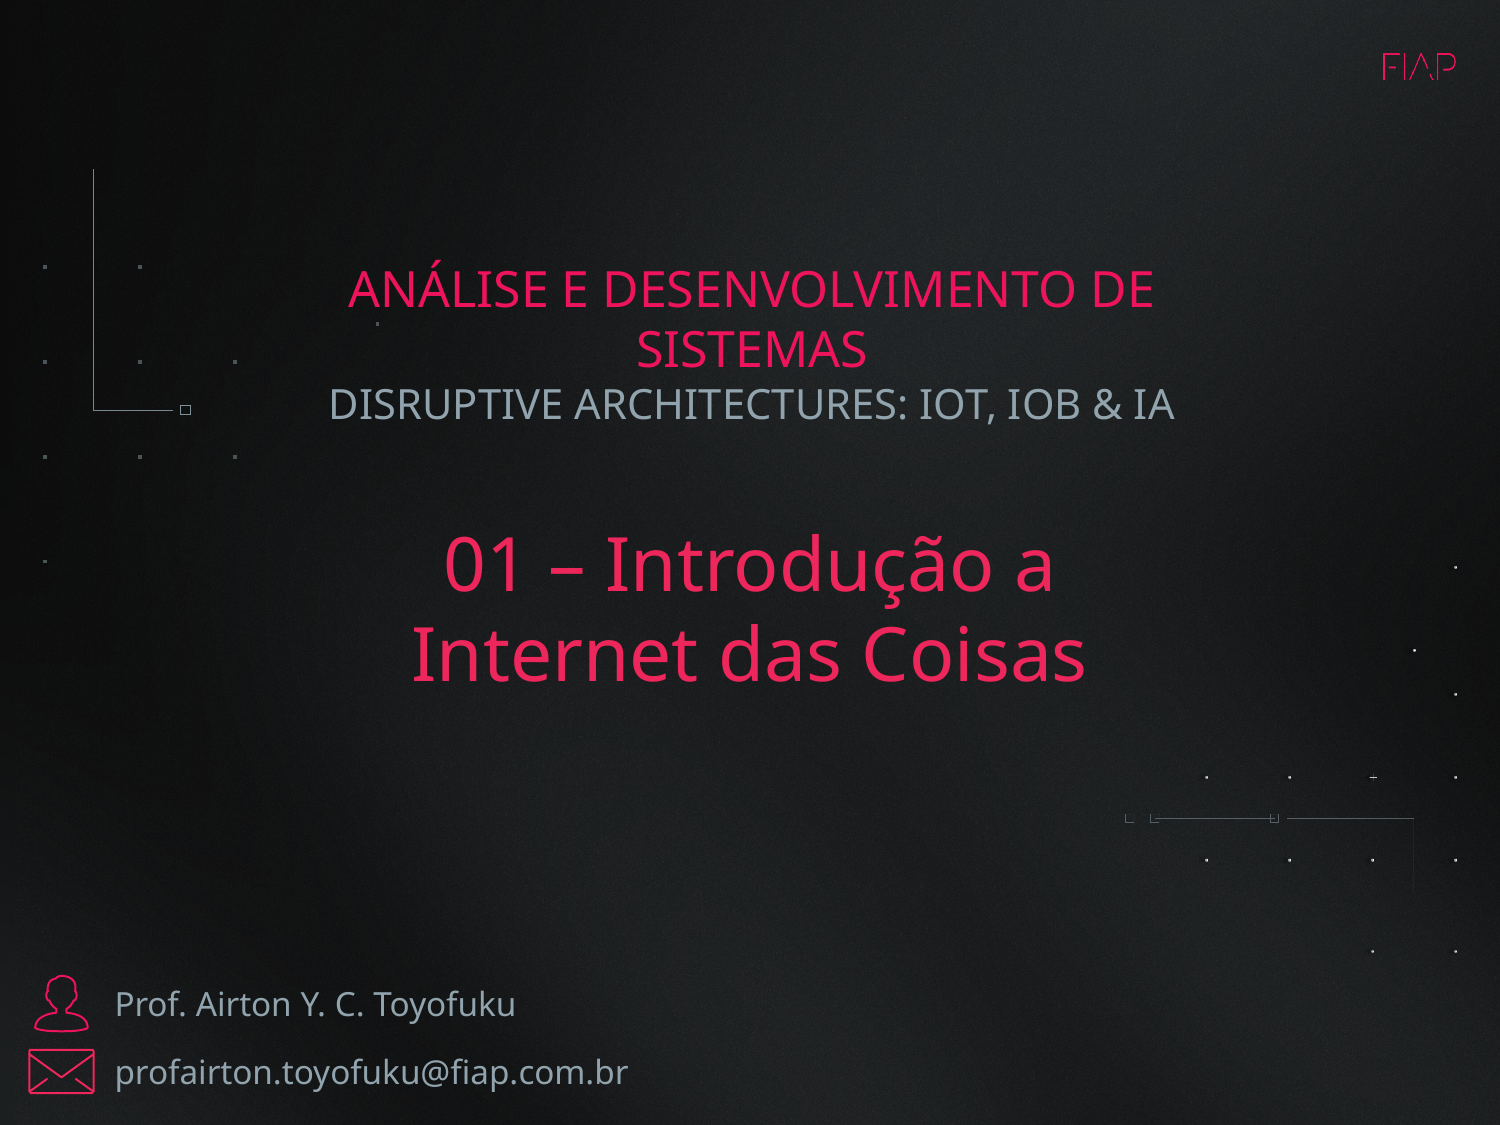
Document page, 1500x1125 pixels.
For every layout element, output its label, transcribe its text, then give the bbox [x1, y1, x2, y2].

picture [0, 0, 1500, 1125]
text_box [29, 975, 854, 1100]
text_box 01 – Introdução a Internet das Coisas [276, 509, 1224, 705]
text_box ANÁLISE E DESENVOLVIMENTO DE SISTEMAS DISRUPTIVE ARCHITECTURES: IOT, IOB & IA [383, 250, 1243, 485]
